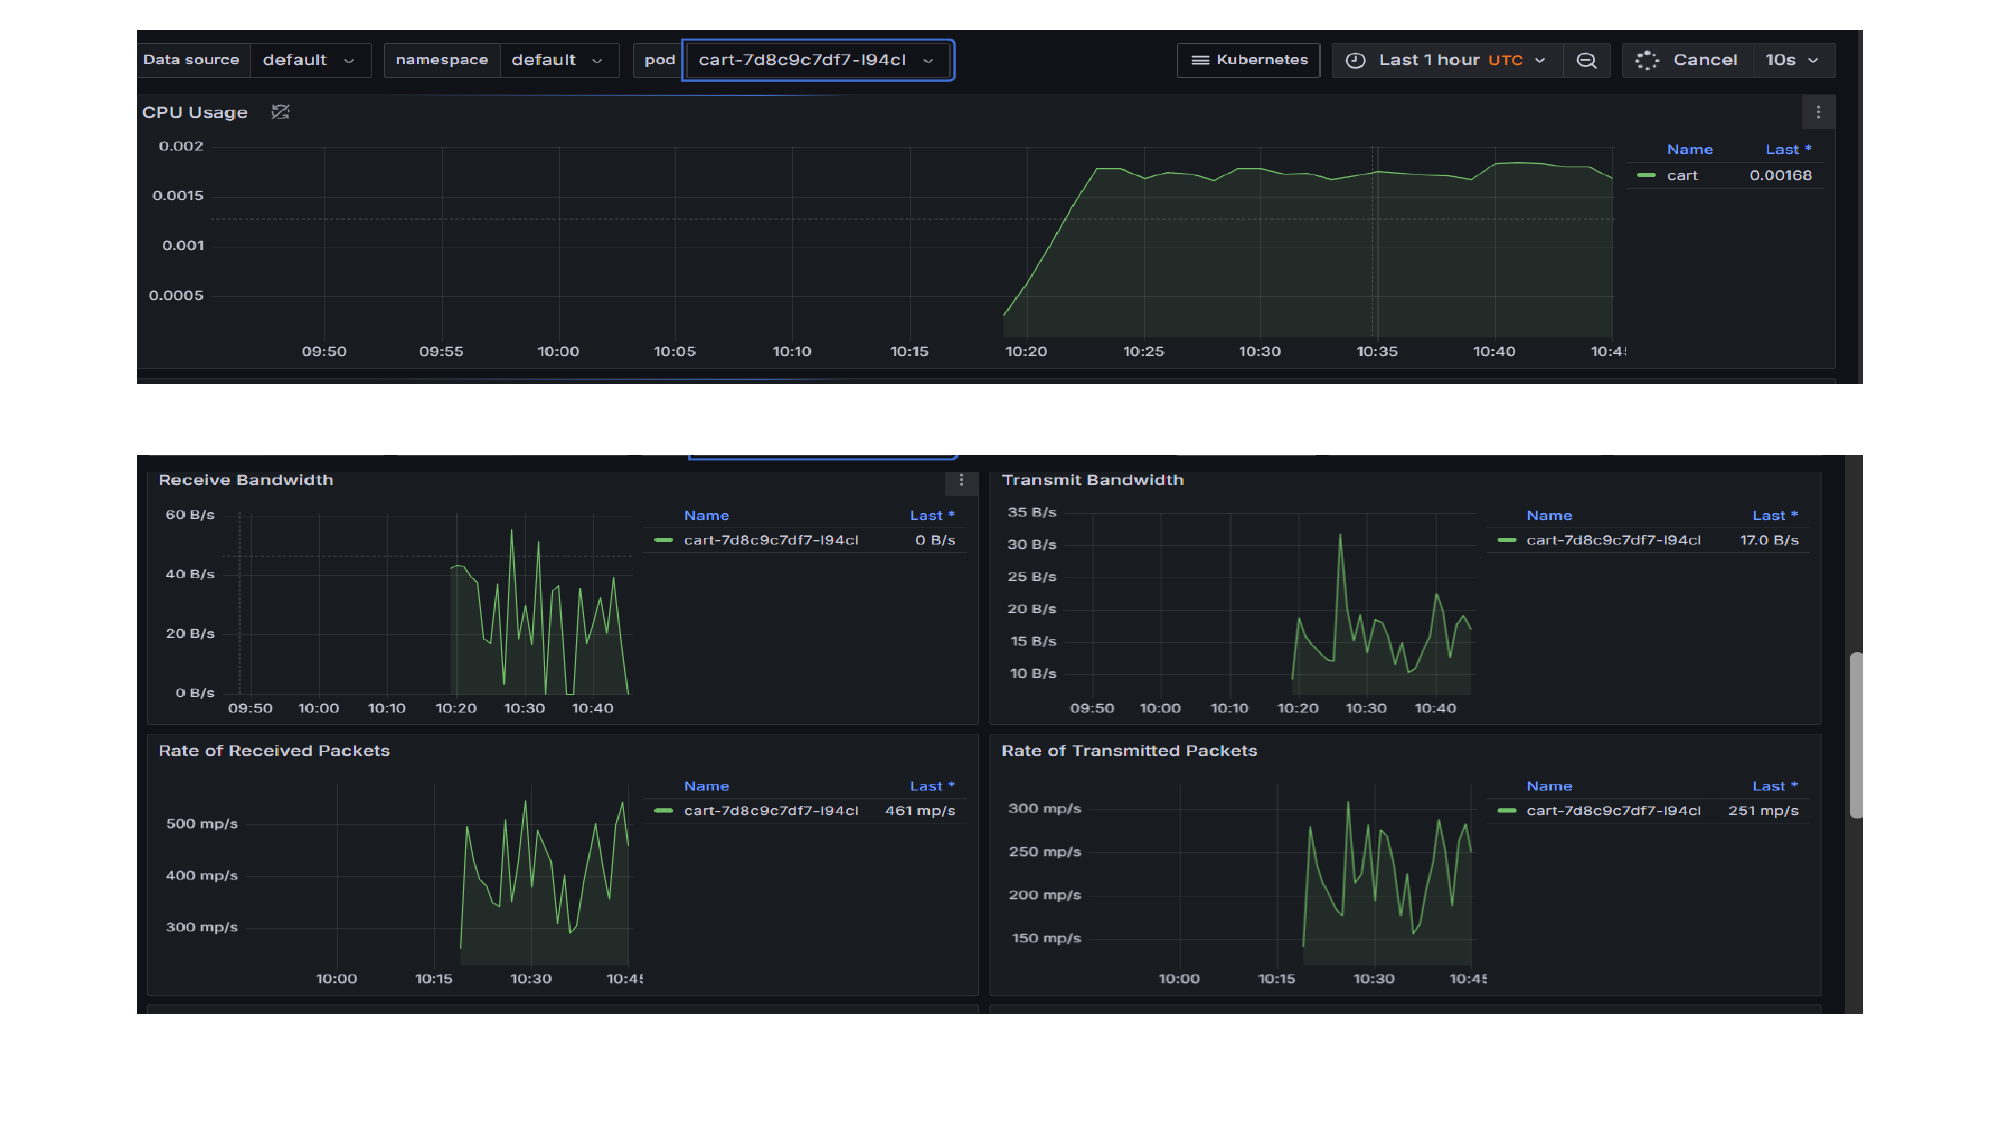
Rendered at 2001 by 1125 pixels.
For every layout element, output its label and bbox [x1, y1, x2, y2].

picture [136, 30, 1863, 384]
picture [136, 455, 1863, 1014]
